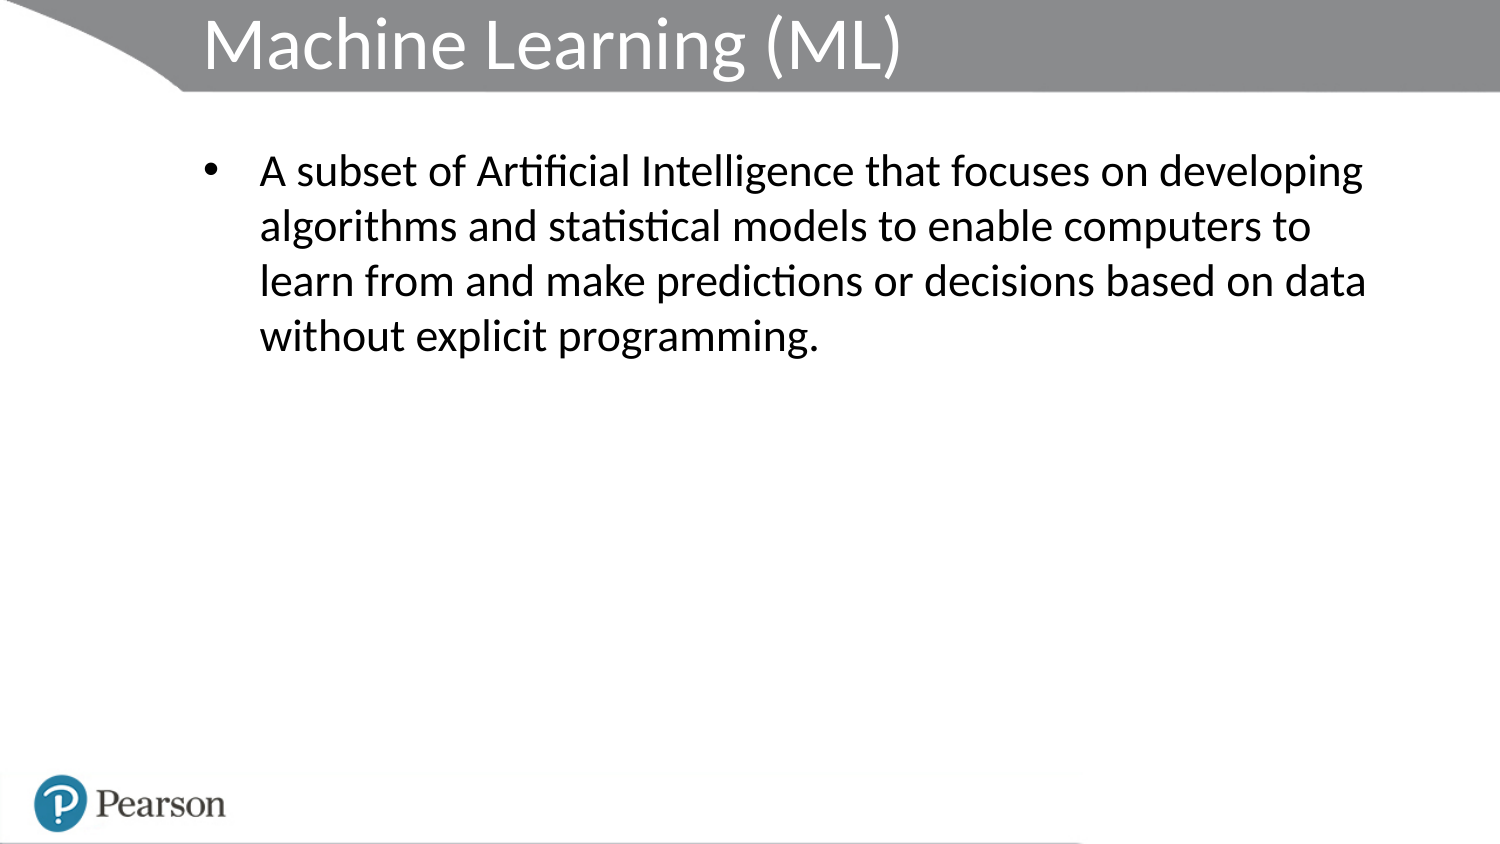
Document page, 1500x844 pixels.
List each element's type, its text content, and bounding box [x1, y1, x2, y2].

picture [0, 0, 1500, 844]
title Machine Learning (ML) [187, 0, 1426, 79]
list A subset of Artificial Intelligence that focuses on developing algorithms and statistical models to enable computers to learn from and make predictions or decisions based on data without explicit programming. [188, 133, 1425, 716]
